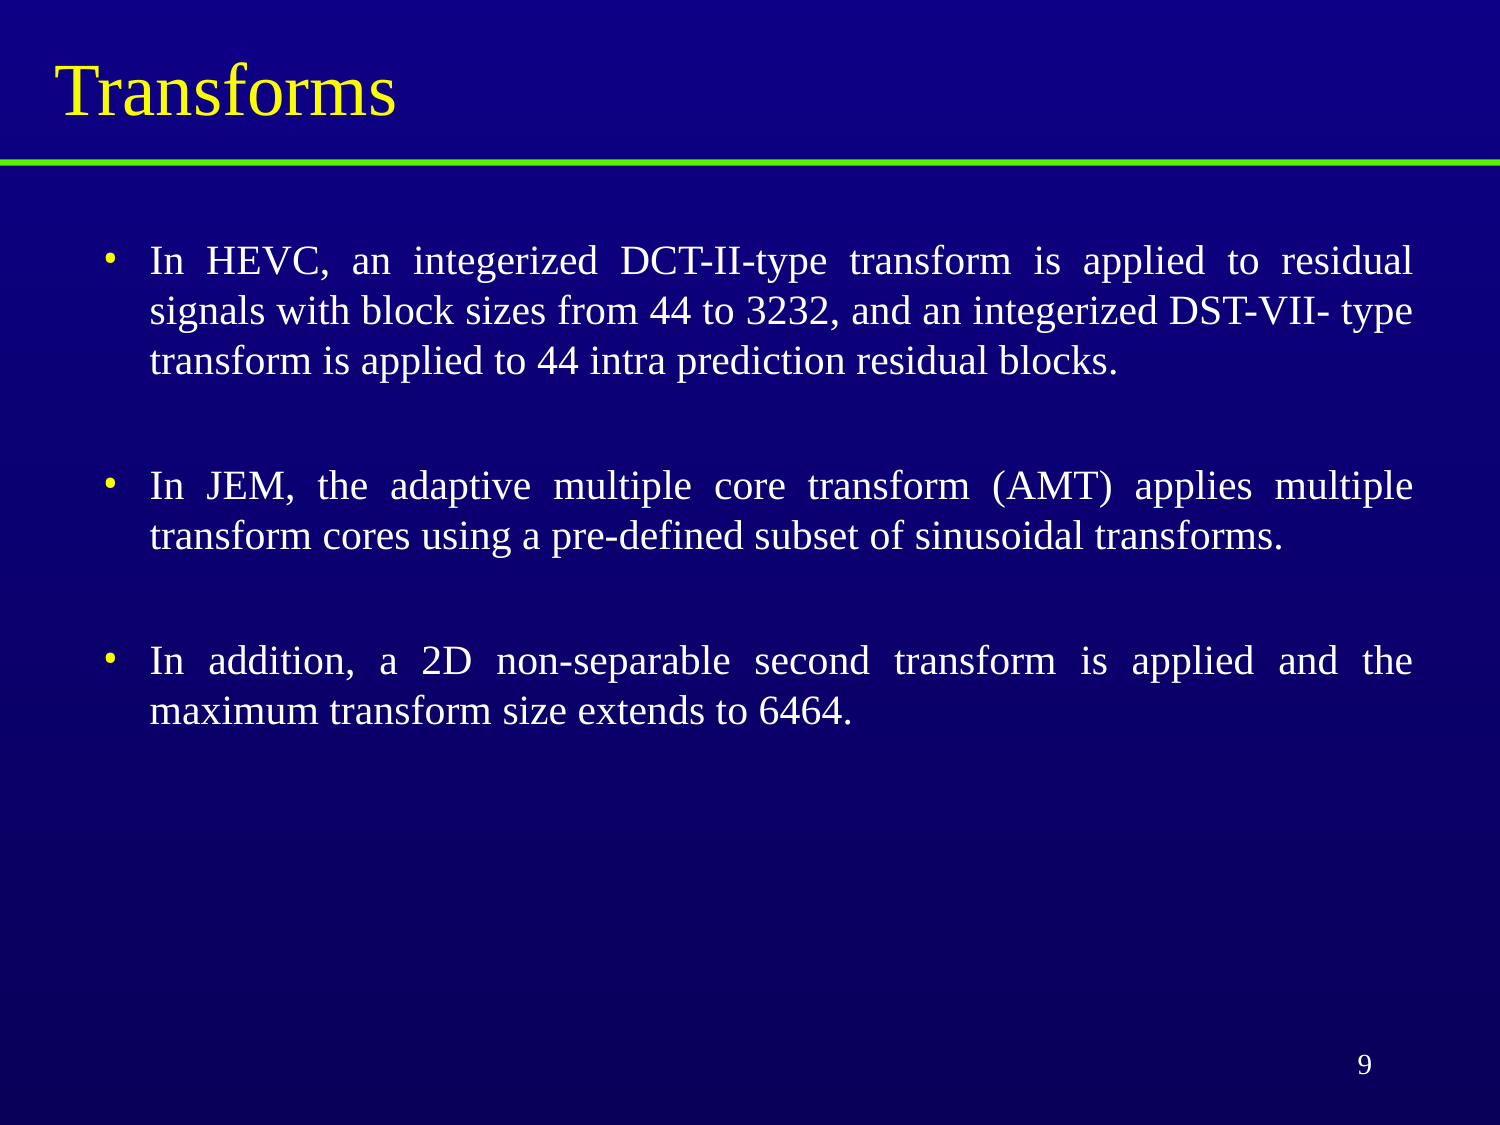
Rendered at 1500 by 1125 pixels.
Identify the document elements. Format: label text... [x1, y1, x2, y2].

title Transforms [39, 46, 1459, 136]
slide_number 9 [1074, 1024, 1388, 1101]
